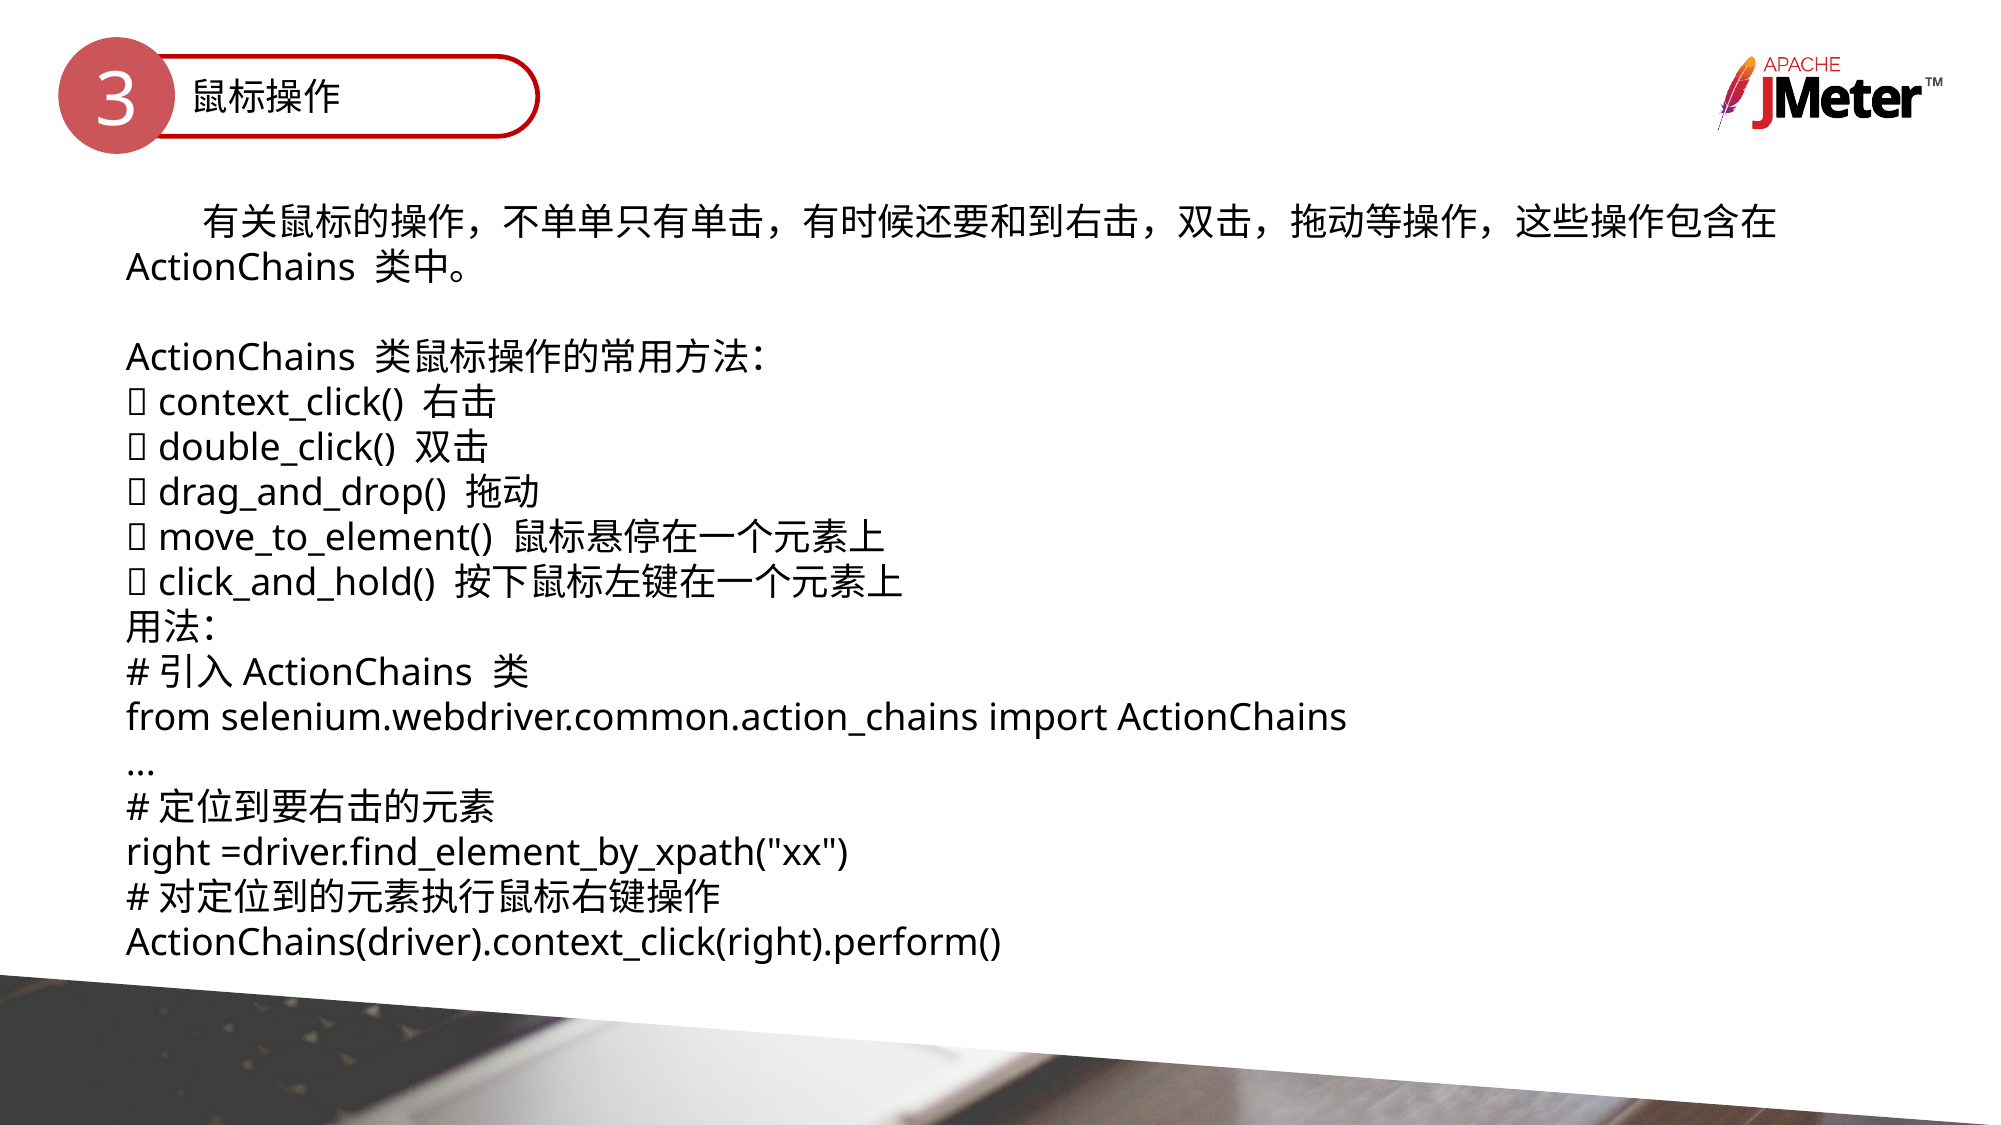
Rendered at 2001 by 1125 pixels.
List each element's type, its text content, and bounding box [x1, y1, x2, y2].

text_box [0, 973, 1990, 1125]
picture [1717, 56, 1943, 131]
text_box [58, 37, 538, 154]
text_box 有关鼠标的操作，不单单只有单击，有时候还要和到右击，双击，拖动等操作，这些操作包含在ActionChains 类中。 ActionChains 类鼠标操作的常用方法：  context_click() 右击  double_click() 双击  drag_and_drop() 拖动  move_to_element() 鼠标悬停在一个元素上  click_and_hold() 按下鼠标左键在一个元素上 用法： #引入ActionChains 类 from selenium.webdriver.common.action_chains import ActionChains ... #定位到要右击的元素 right =driver.find_element_by_xpath("xx") #对定位到的元素执行鼠标右键操作 ActionChains(driver).context_click(right).perform() [111, 190, 1943, 1016]
